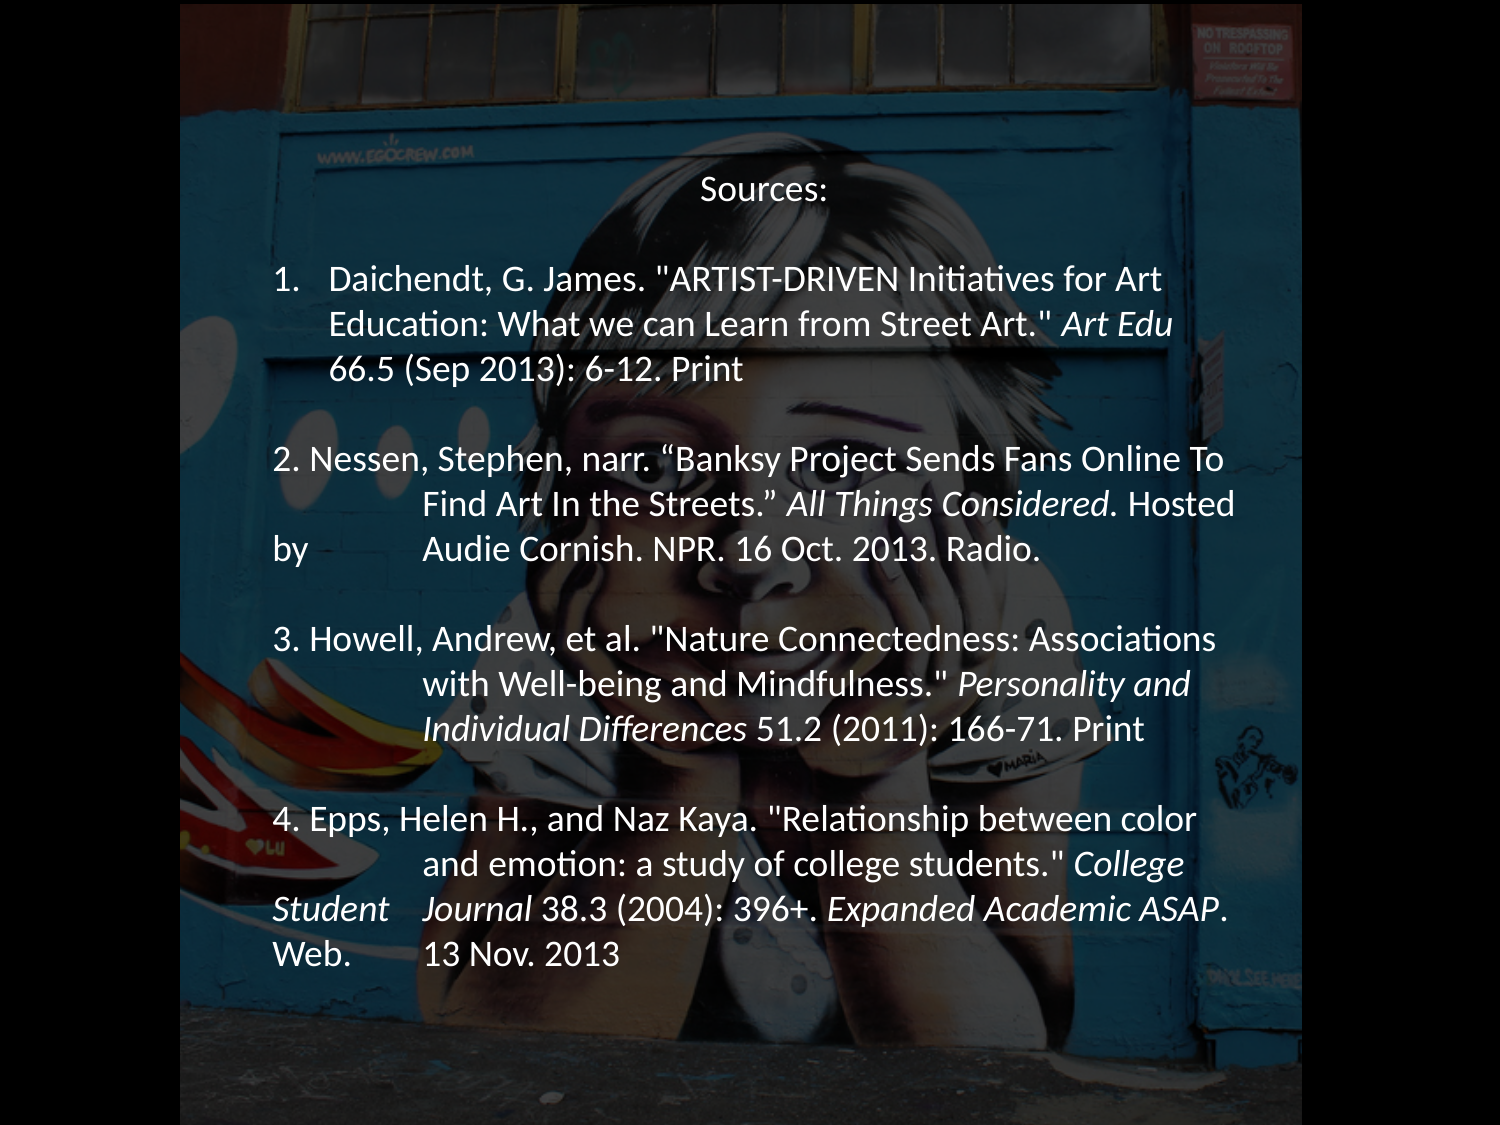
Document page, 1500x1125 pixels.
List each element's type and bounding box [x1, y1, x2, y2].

picture [179, 4, 1302, 1125]
